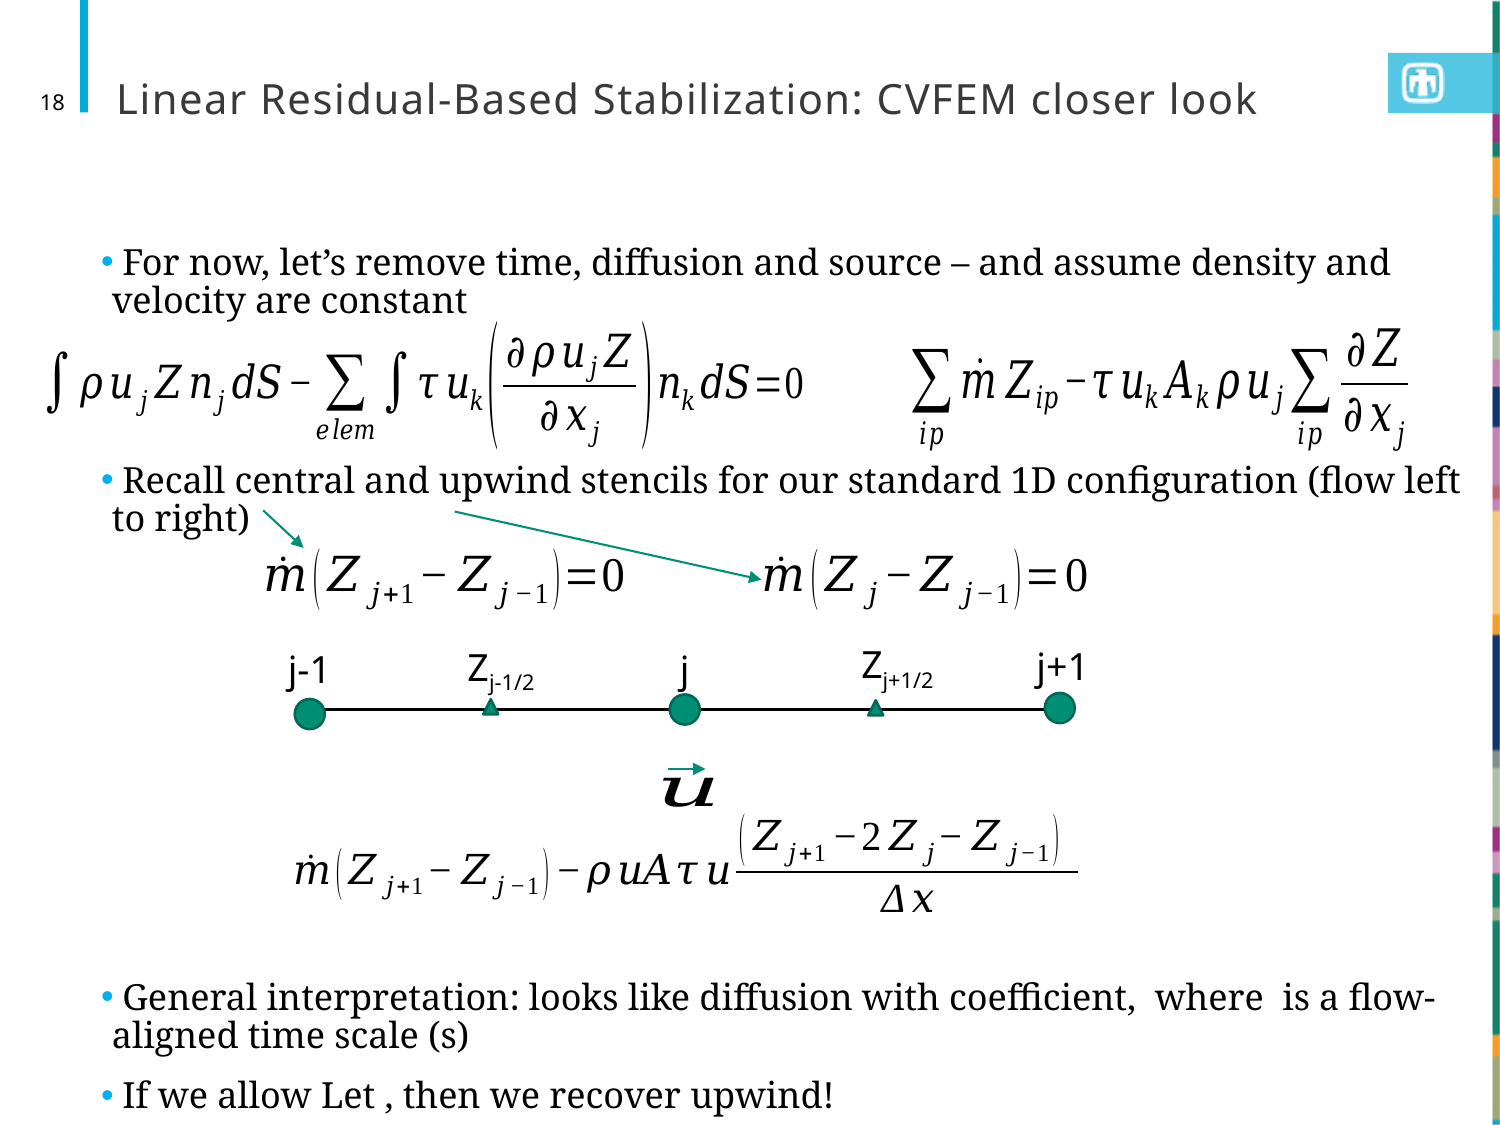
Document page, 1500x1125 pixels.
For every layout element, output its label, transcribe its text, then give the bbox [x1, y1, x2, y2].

picture [1493, 1, 1500, 215]
slide_number 18 [7, 73, 80, 133]
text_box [262, 509, 305, 549]
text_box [454, 511, 762, 581]
picture [1493, 330, 1499, 1120]
title Linear Residual-Based Stabilization: CVFEM closer look [101, 36, 1339, 131]
picture [1401, 62, 1445, 104]
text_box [270, 633, 1106, 730]
